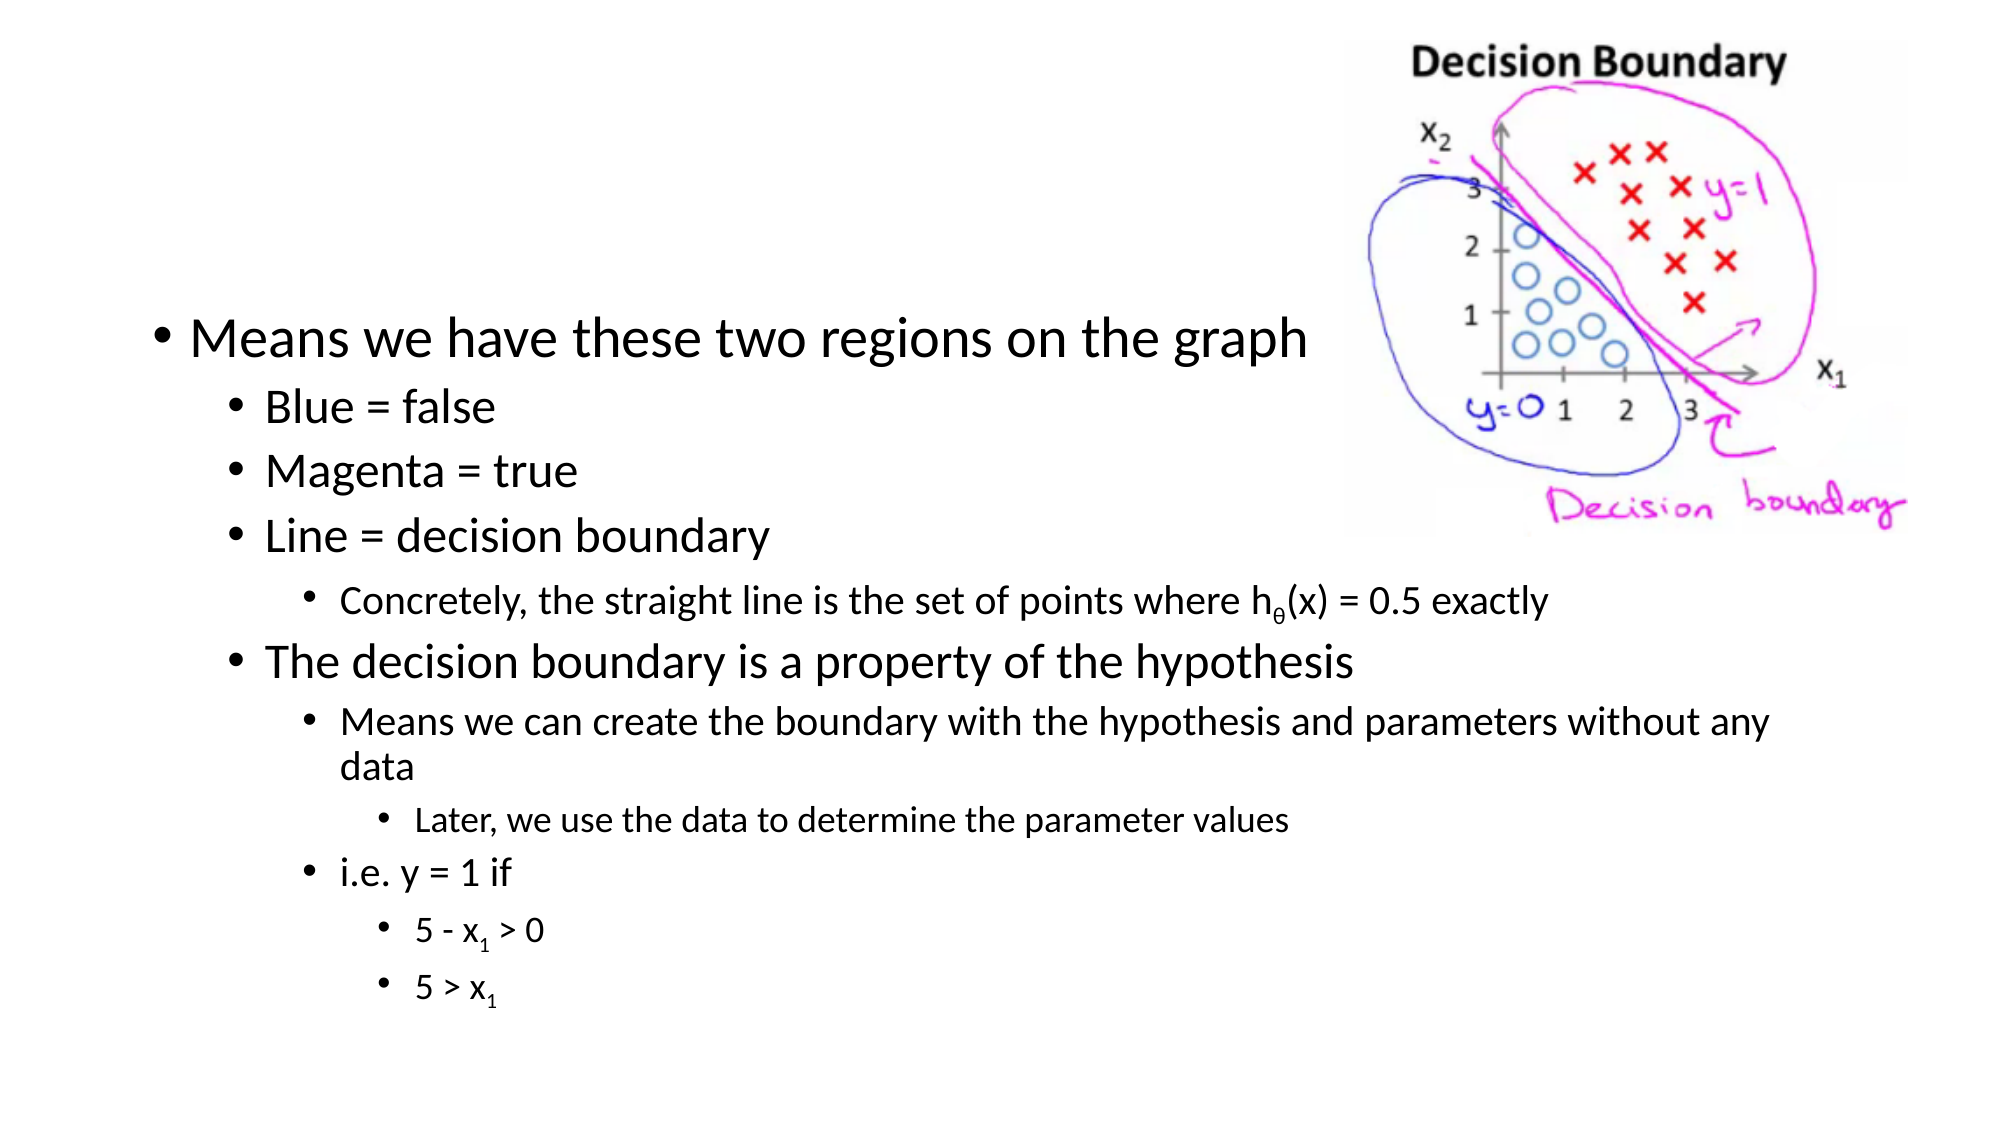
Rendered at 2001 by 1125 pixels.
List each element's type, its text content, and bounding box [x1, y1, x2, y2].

list Means we have these two regions on the graph Blue = false Magenta = true Line = decision boundary Concretely, the straight line is the set of points where hθ(x) = 0.5 exactly The decision boundary is a property of the hypothesis Means we can create the boundary with the hypothesis and parameters without any data Later, we use the data to determine the parameter values i.e. y = 1 if 5 - x1 > 0 5 > x1 [137, 299, 1863, 1014]
picture [1344, 40, 1908, 537]
